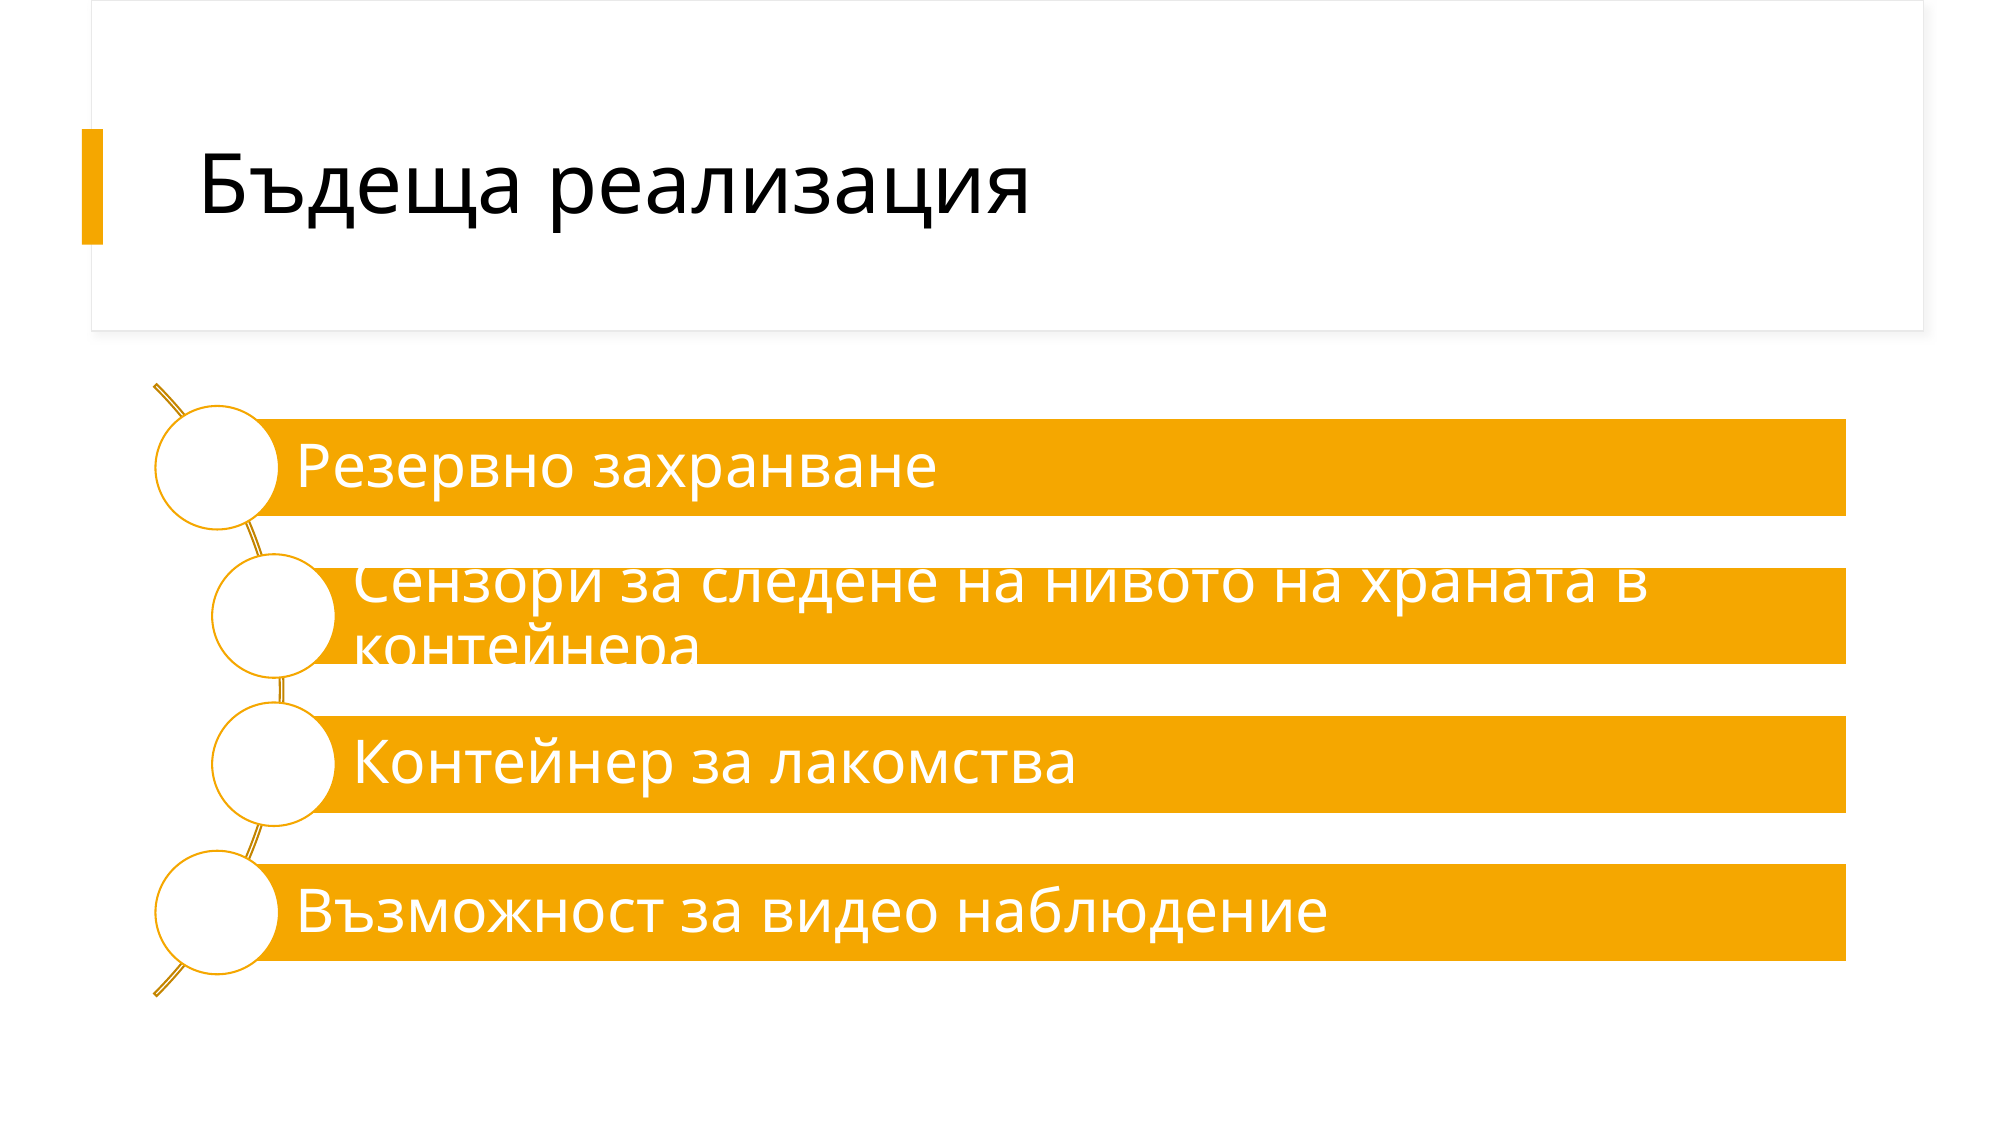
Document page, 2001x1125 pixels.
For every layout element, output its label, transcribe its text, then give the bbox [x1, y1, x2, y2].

title Бъдеща реализация [183, 90, 1851, 284]
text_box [144, 368, 1856, 1012]
